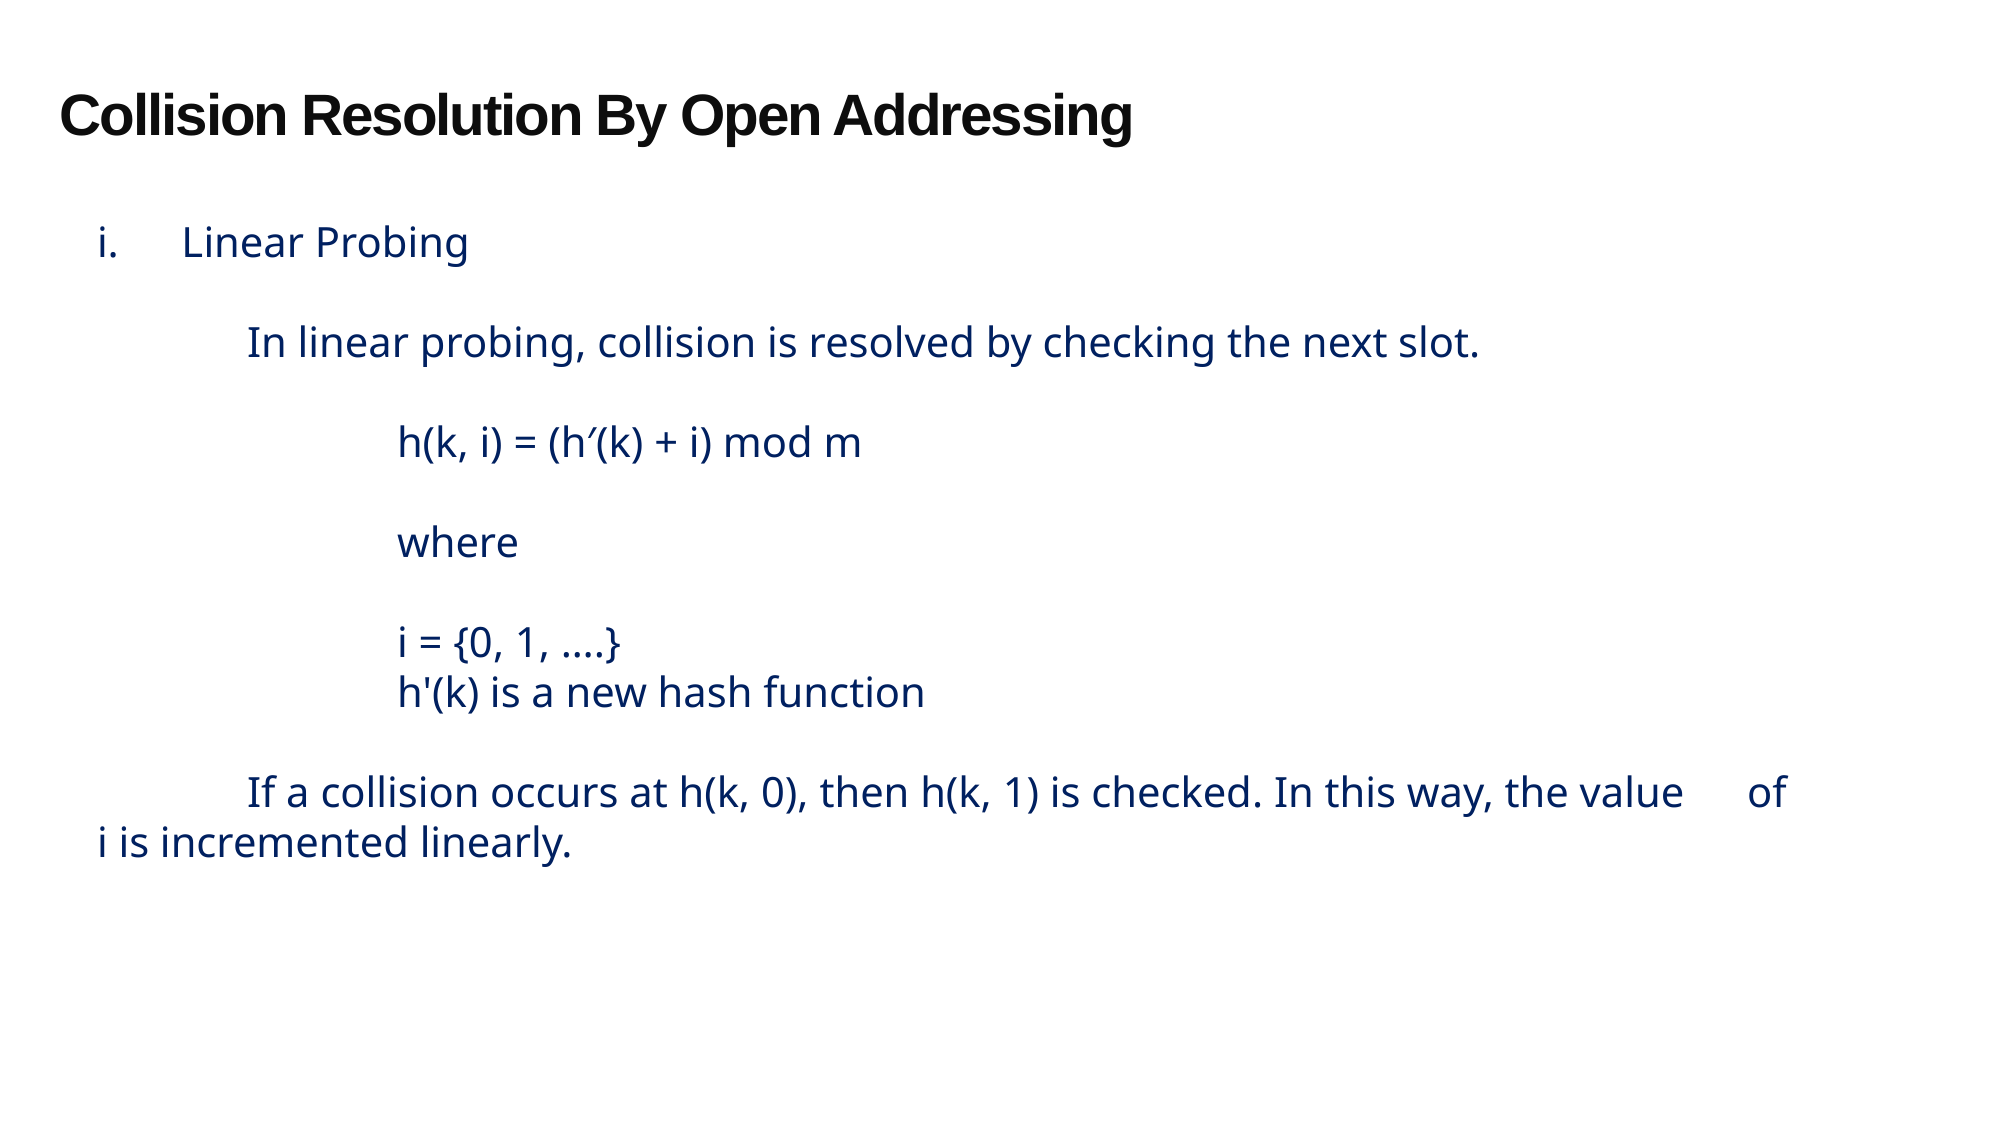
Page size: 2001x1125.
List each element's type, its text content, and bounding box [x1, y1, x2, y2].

text_box Collision Resolution By Open Addressing [59, 77, 1239, 148]
text_box Linear Probing In linear probing, collision is resolved by checking the next slot. h(k, i) = (h′(k) + i) mod m where i = {0, 1, ….} h'(k) is a new hash function If a collision occurs at h(k, 0), then h(k, 1) is checked. In this way, the value of i is incremented linearly. [82, 208, 1822, 874]
